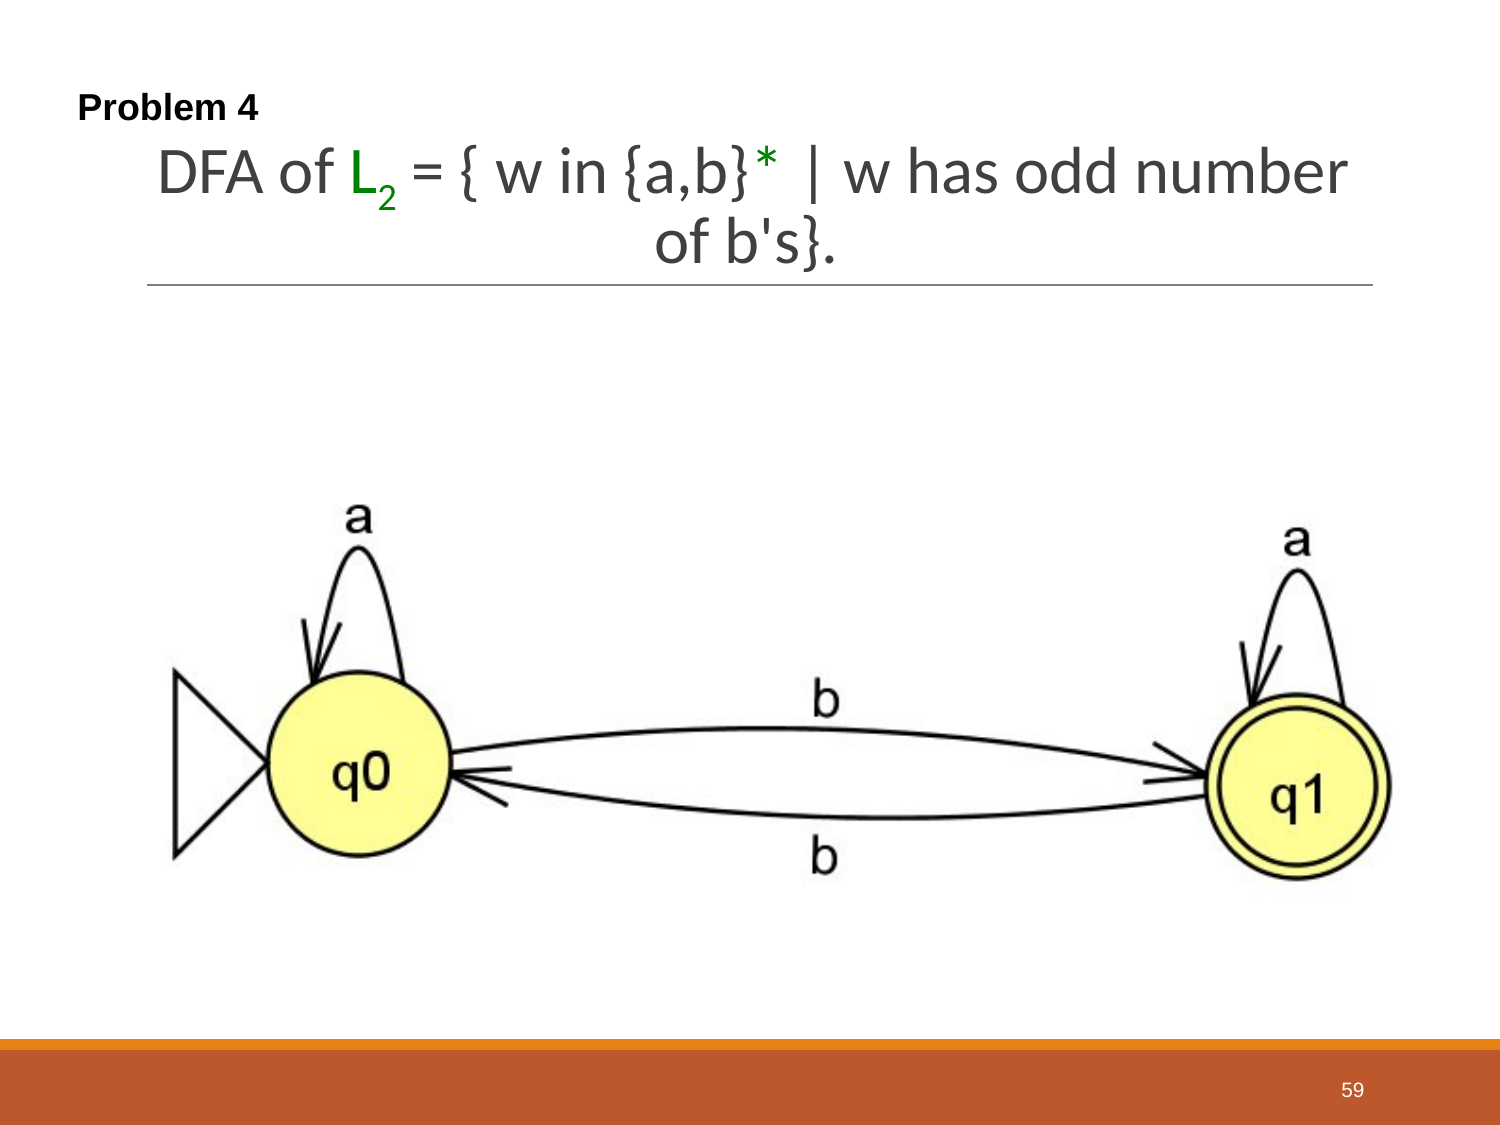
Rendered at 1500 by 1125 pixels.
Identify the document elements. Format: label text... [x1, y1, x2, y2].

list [137, 475, 1400, 911]
text_box Problem 4 [62, 74, 289, 135]
text_box 59 [1217, 1059, 1380, 1120]
title DFA of L2 = { w in {a,b}* | w has odd number of b's}. [134, 47, 1373, 285]
